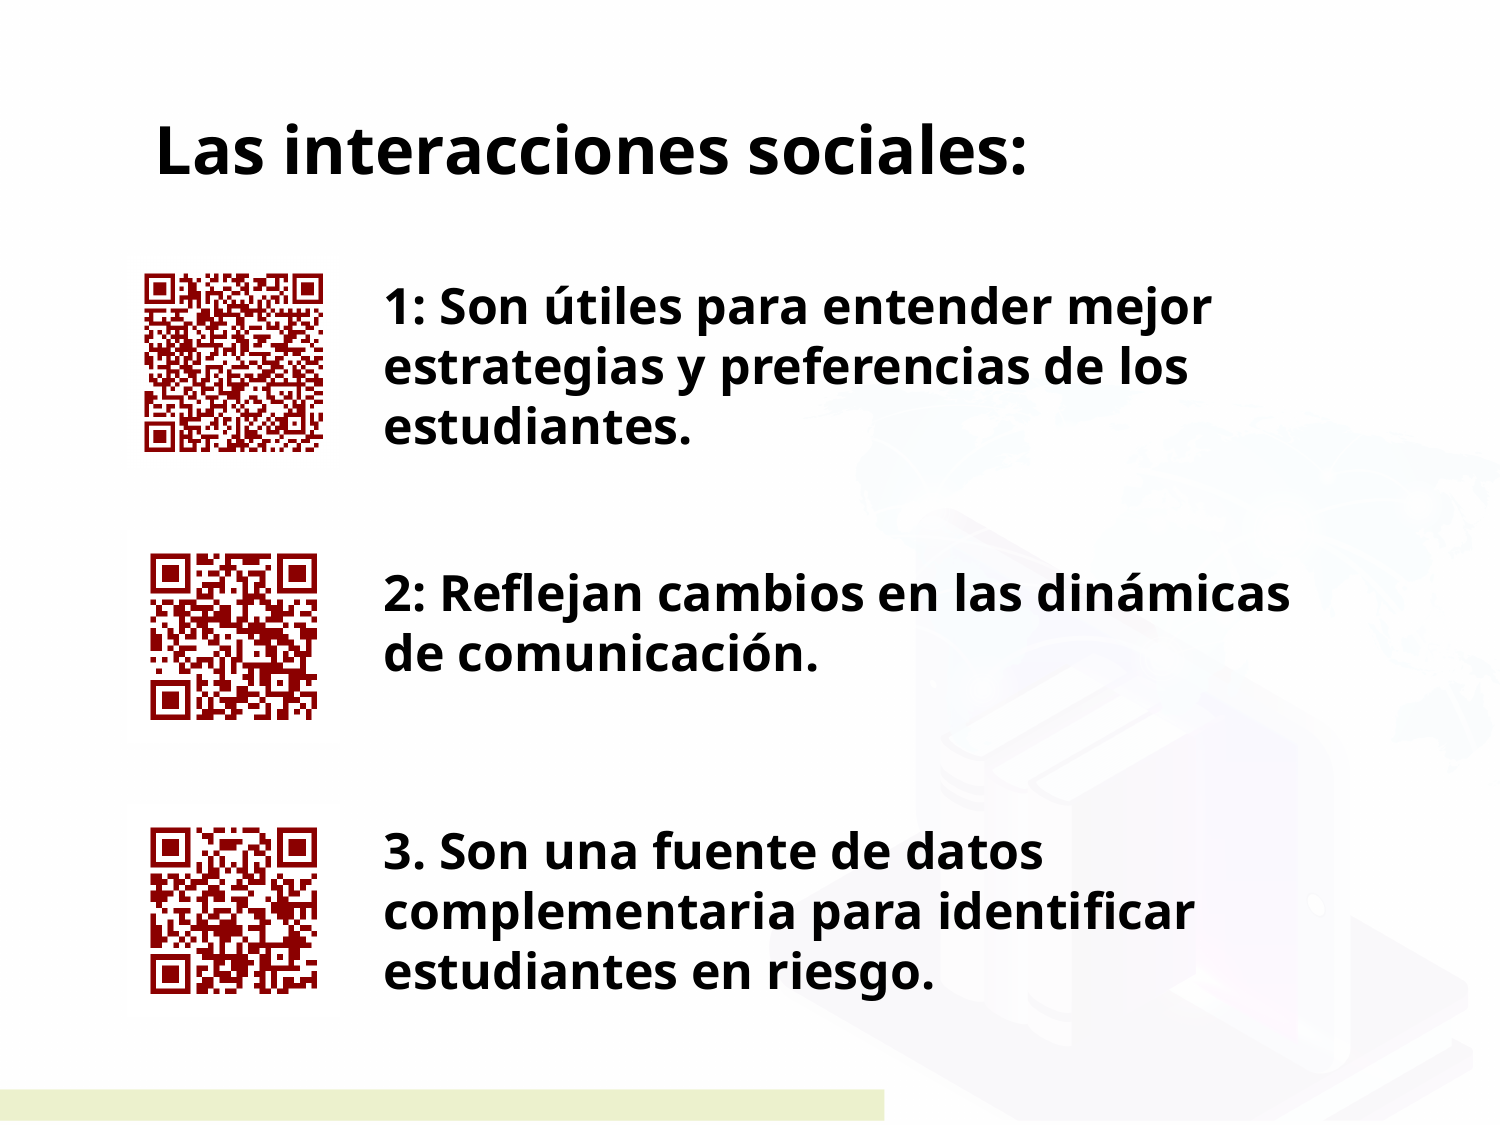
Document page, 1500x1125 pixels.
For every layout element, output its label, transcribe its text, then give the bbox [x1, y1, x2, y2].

text_box Las interacciones sociales: [139, 100, 1045, 196]
picture [127, 256, 340, 469]
picture [127, 530, 340, 743]
text_box 2: Reflejan cambios en las dinámicas de comunicación. [368, 553, 1372, 689]
text_box 3. Son una fuente de datos complementaria para identificar estudiantes en riesgo. [368, 812, 1335, 1007]
text_box 1: Son útiles para entender mejor estrategias y preferencias de los estudiantes. [368, 266, 1372, 462]
picture [127, 804, 340, 1017]
